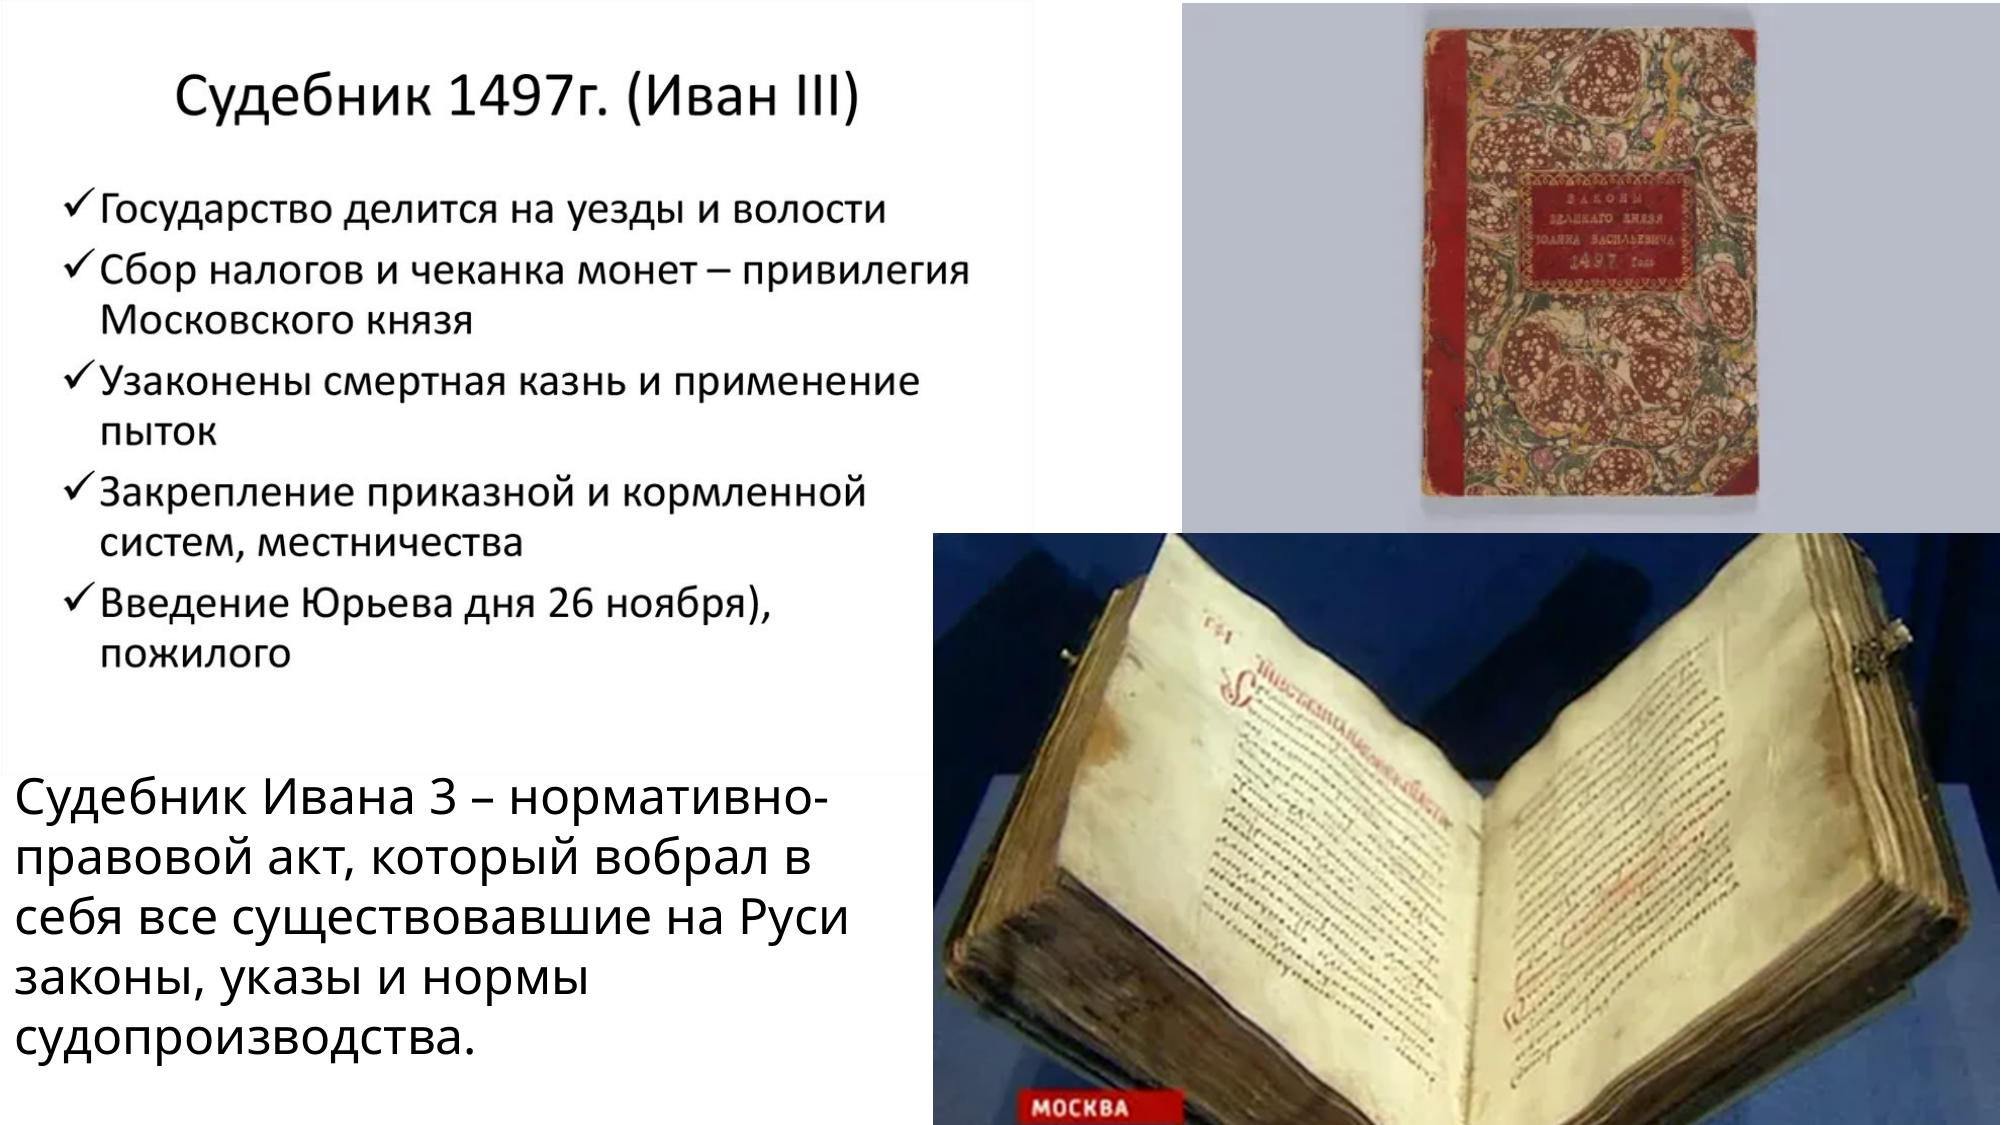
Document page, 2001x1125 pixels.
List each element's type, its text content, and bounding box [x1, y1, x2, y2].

text_box Судебник Ивана 3 – нормативно-правовой акт, который вобрал в себя все существовавшие на Руси законы, указы и нормы судопроизводства. [0, 776, 933, 1073]
picture [0, 0, 2000, 1125]
